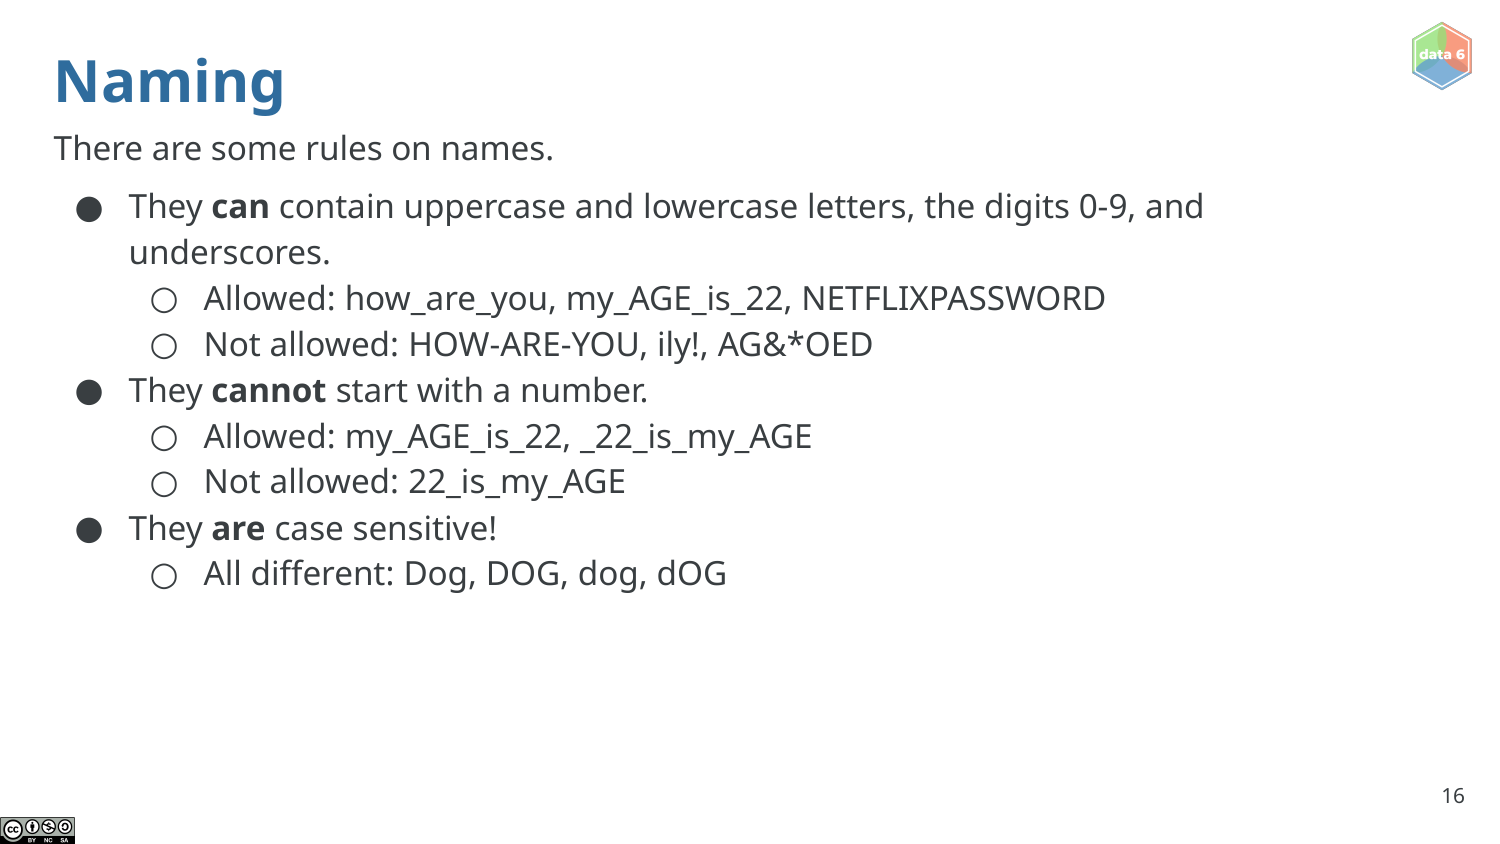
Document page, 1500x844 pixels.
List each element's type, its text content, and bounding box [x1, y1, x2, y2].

list There are some rules on names. They can contain uppercase and lowercase letters, the digits 0-9, and underscores. Allowed: how_are_you, my_AGE_is_22, NETFLIXPASSWORD Not allowed: HOW-ARE-YOU, ily!, AG&*OED They cannot start with a number. Allowed: my_AGE_is_22, _22_is_my_AGE Not allowed: 22_is_my_AGE They are case sensitive! All different: Dog, DOG, dog, dOG [38, 106, 1416, 667]
picture [0, 817, 75, 844]
slide_number ‹#› [1389, 764, 1480, 830]
title Naming [38, 29, 1255, 94]
picture [1404, 18, 1480, 94]
